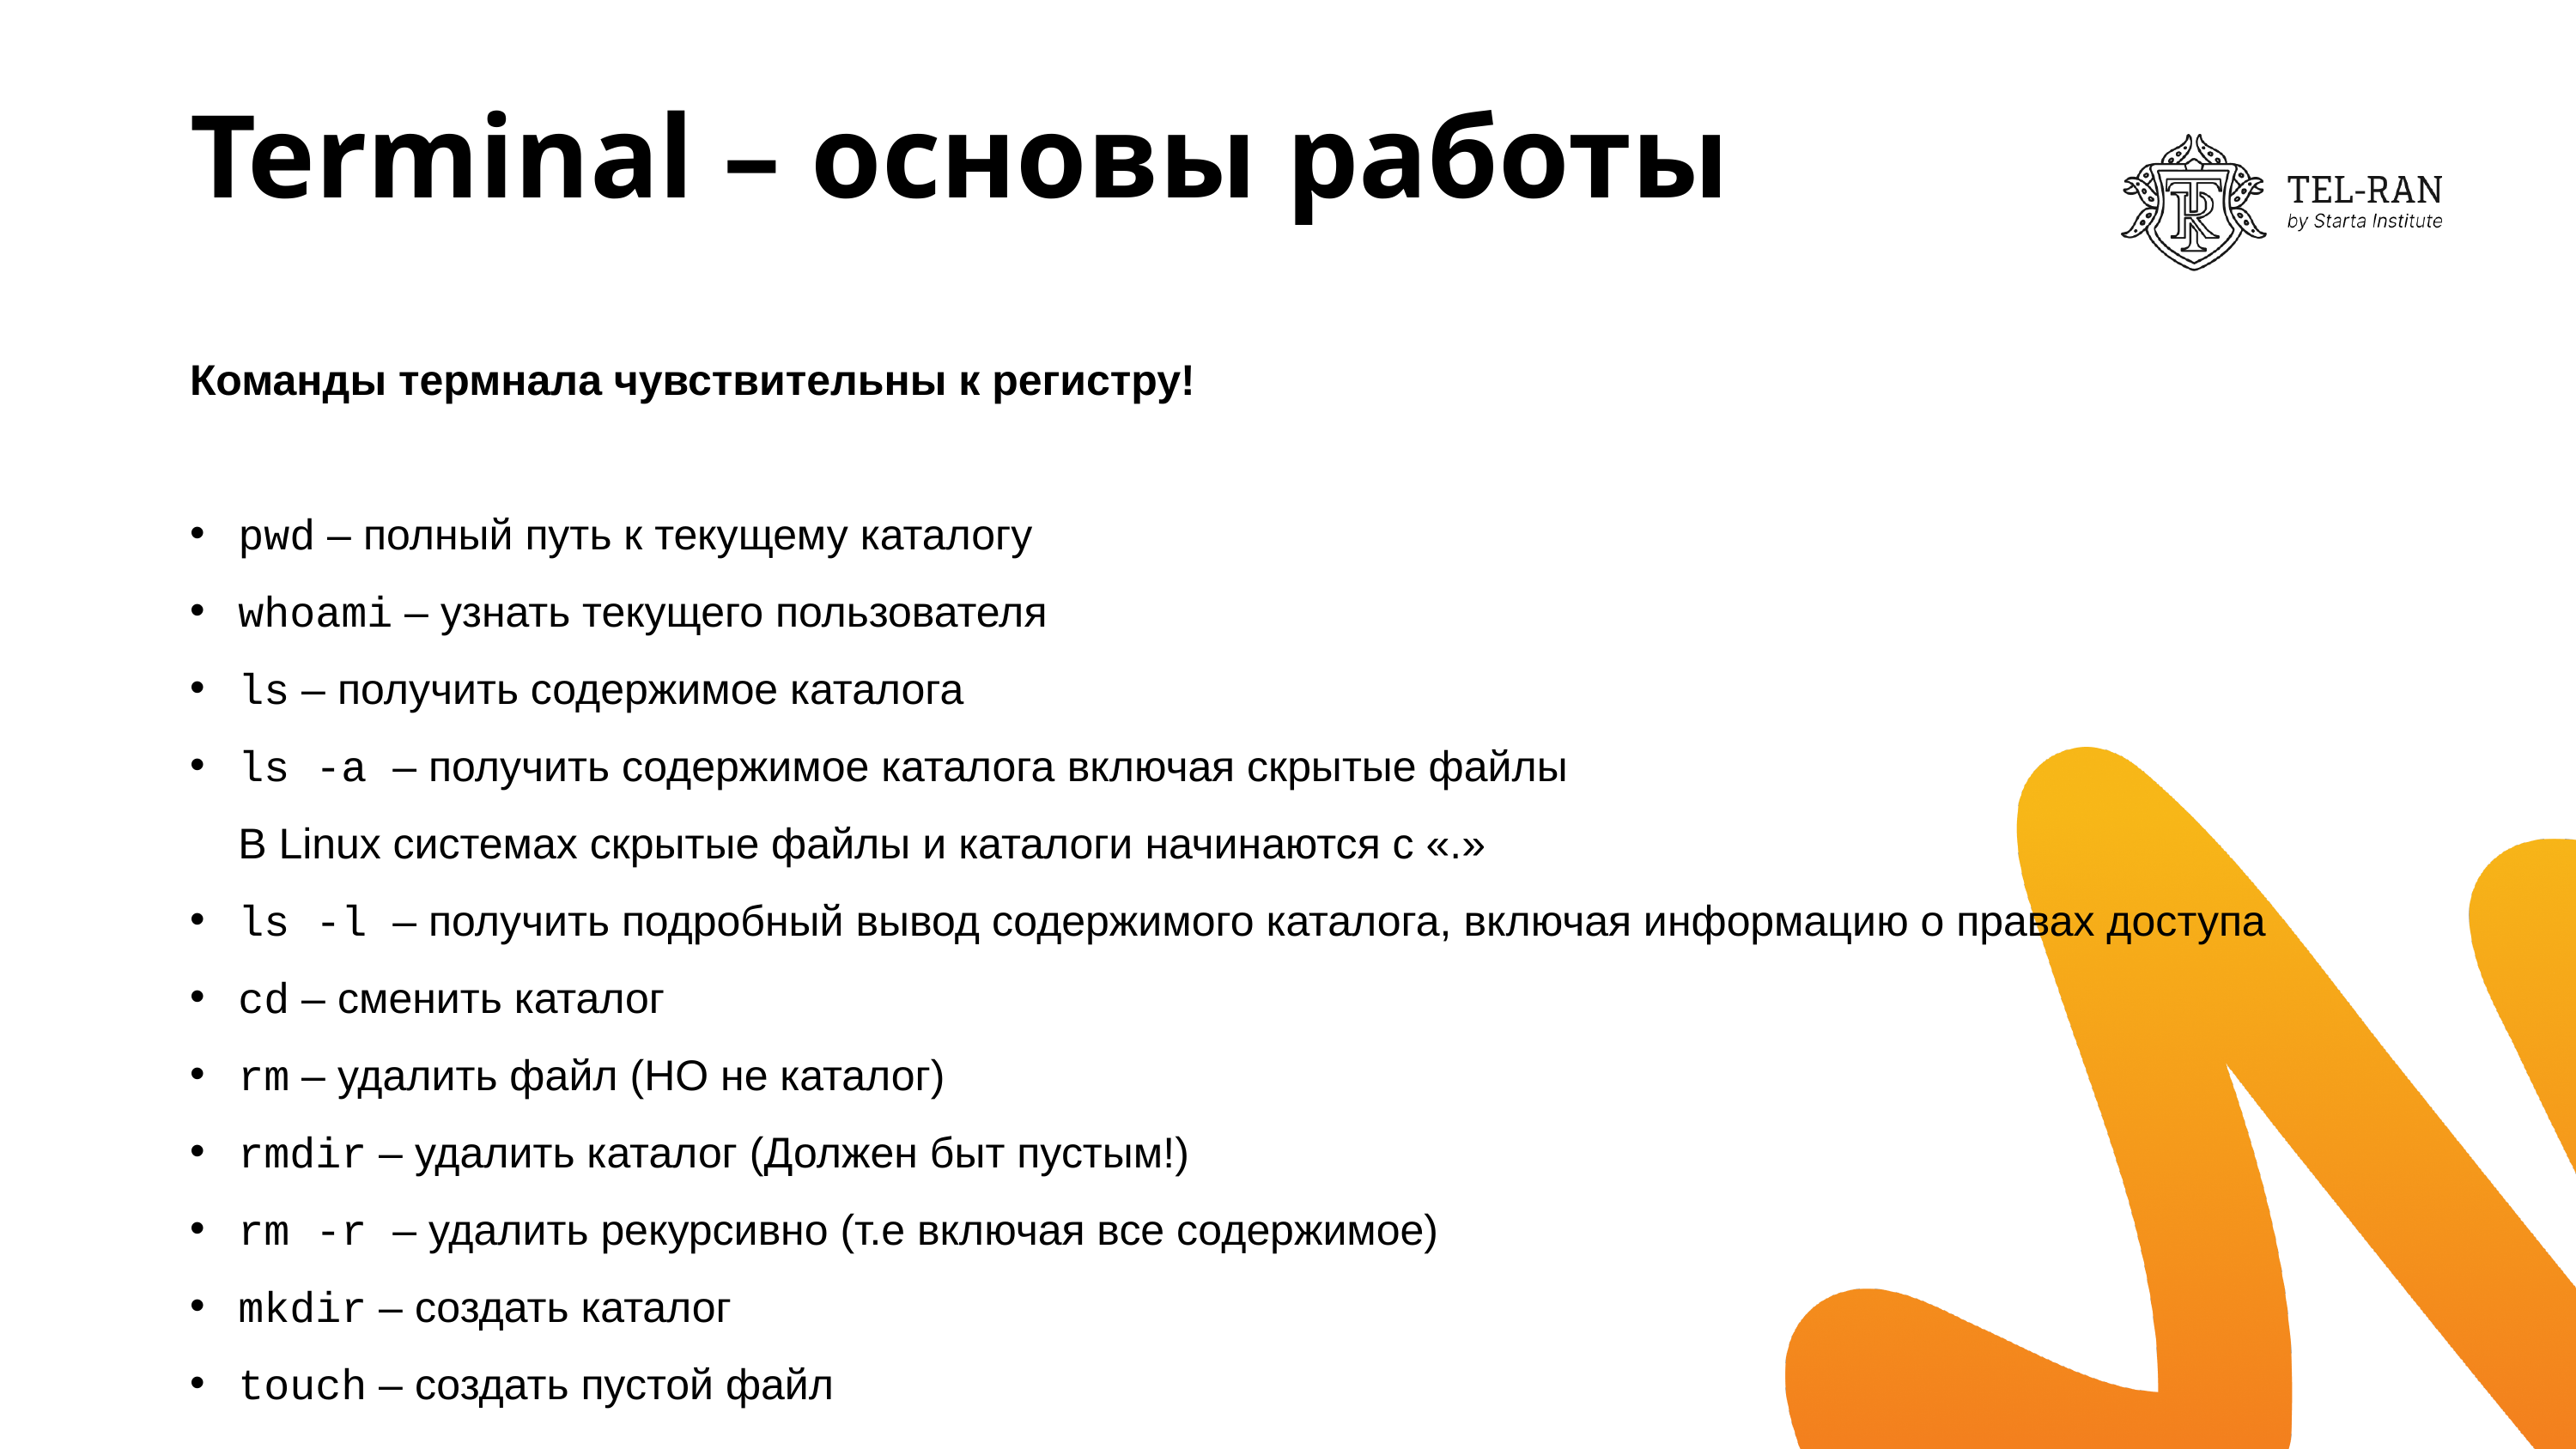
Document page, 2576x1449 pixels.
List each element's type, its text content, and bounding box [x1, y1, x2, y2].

picture [2121, 134, 2442, 271]
picture [1620, 747, 2576, 1449]
title Terminal – основы работы [177, 76, 2107, 320]
text_box Команды термнала чувствительны к регистру! pwd – полный путь к текущему каталогу whoami – узнать текущего пользователя ls – получить содержимое каталога ls -a – получить содержимое каталога включая скрытые файлы В Linux системах скрытые файлы и каталоги начинаются с «.» ls -l – получить подробный вывод содержимого каталога, включая информацию о правах доступа cd – сменить каталог rm – удалить файл (НО не каталог) rmdir – удалить каталог (Должен быт пустым!) rm -r – удалить рекурсивно (т.е включая все содержимое) mkdir – создать каталог touch – создать пустой файл [177, 320, 2545, 1415]
